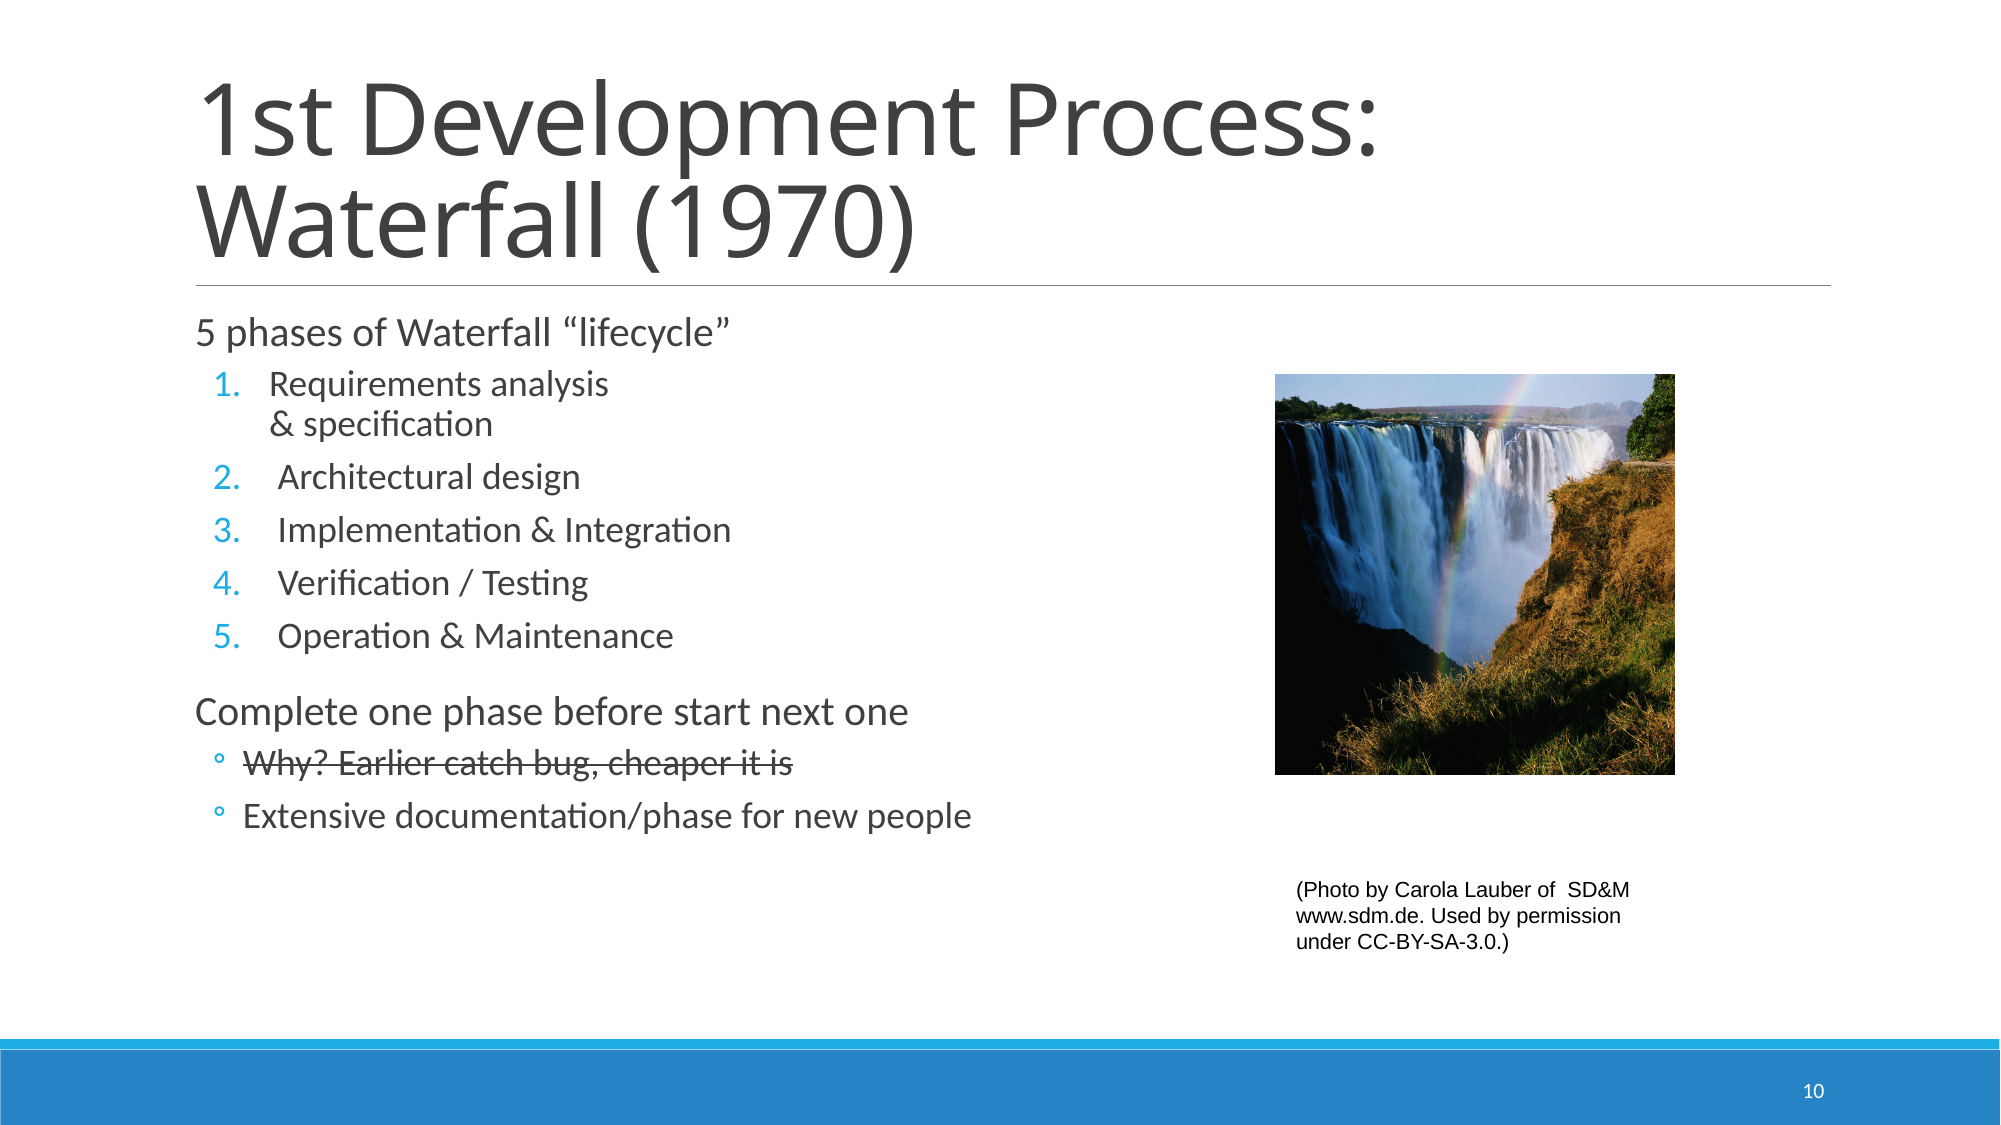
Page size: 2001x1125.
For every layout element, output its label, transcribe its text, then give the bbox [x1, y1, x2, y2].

picture [1274, 374, 1676, 776]
text_box (Photo by Carola Lauber of SD&M www.sdm.de. Used by permission under CC-BY-SA-3.0.) [1281, 867, 1669, 962]
title 1st Development Process: Waterfall (1970) [180, 47, 1830, 285]
slide_number 10 [1624, 1059, 1840, 1120]
list 5 phases of Waterfall “lifecycle” Requirements analysis & specification Architectural design Implementation & Integration Verification / Testing Operation & Maintenance Complete one phase before start next one Why? Earlier catch bug, cheaper it is Extensive documentation/phase for new people [180, 302, 1830, 963]
